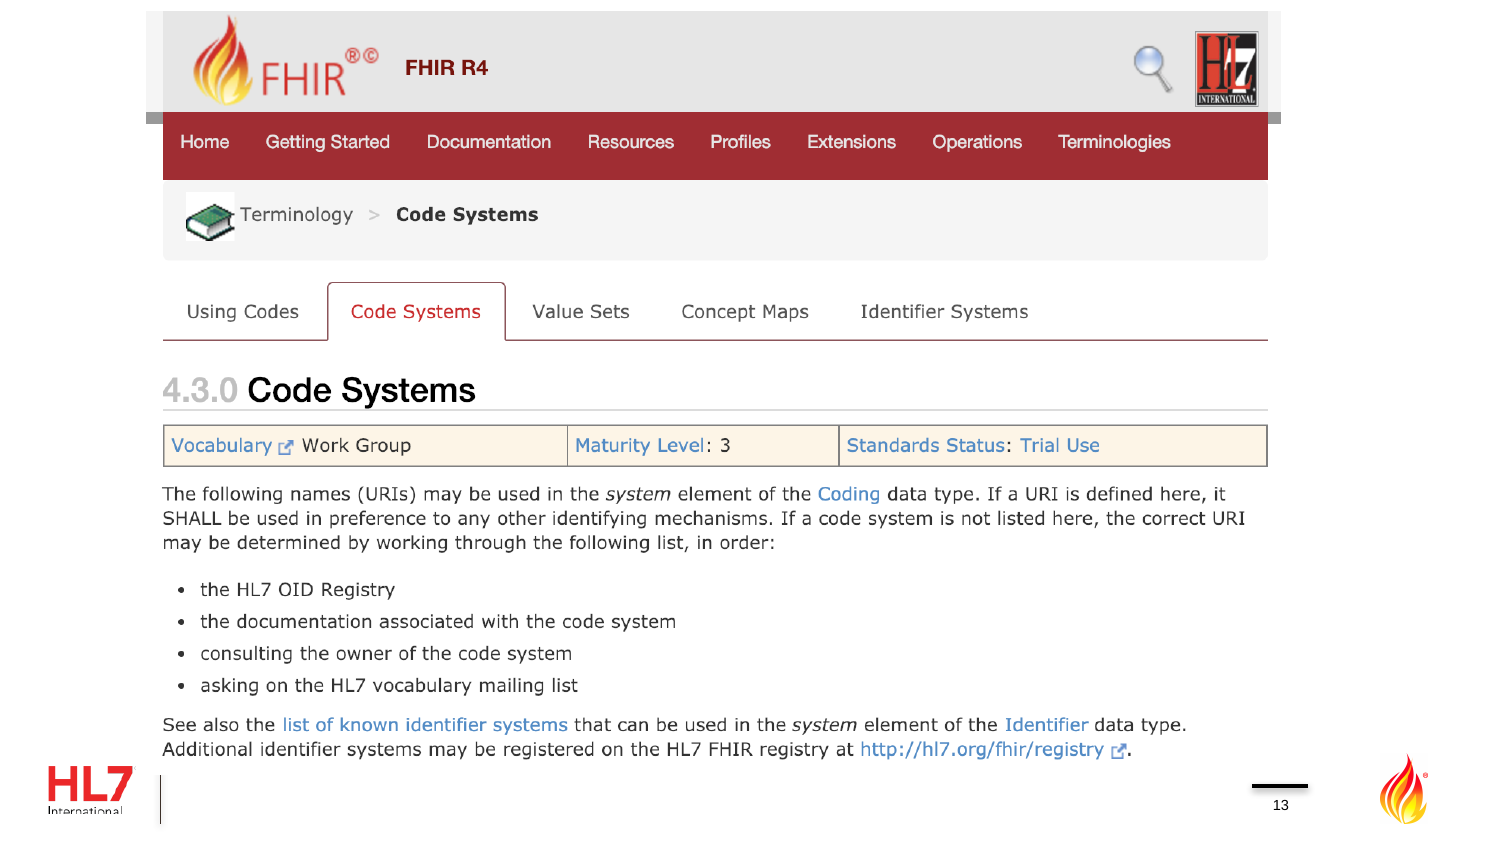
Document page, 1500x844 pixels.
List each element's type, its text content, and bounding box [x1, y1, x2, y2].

slide_number 13 [1258, 786, 1304, 813]
picture [146, 11, 1281, 775]
picture [1380, 753, 1428, 824]
